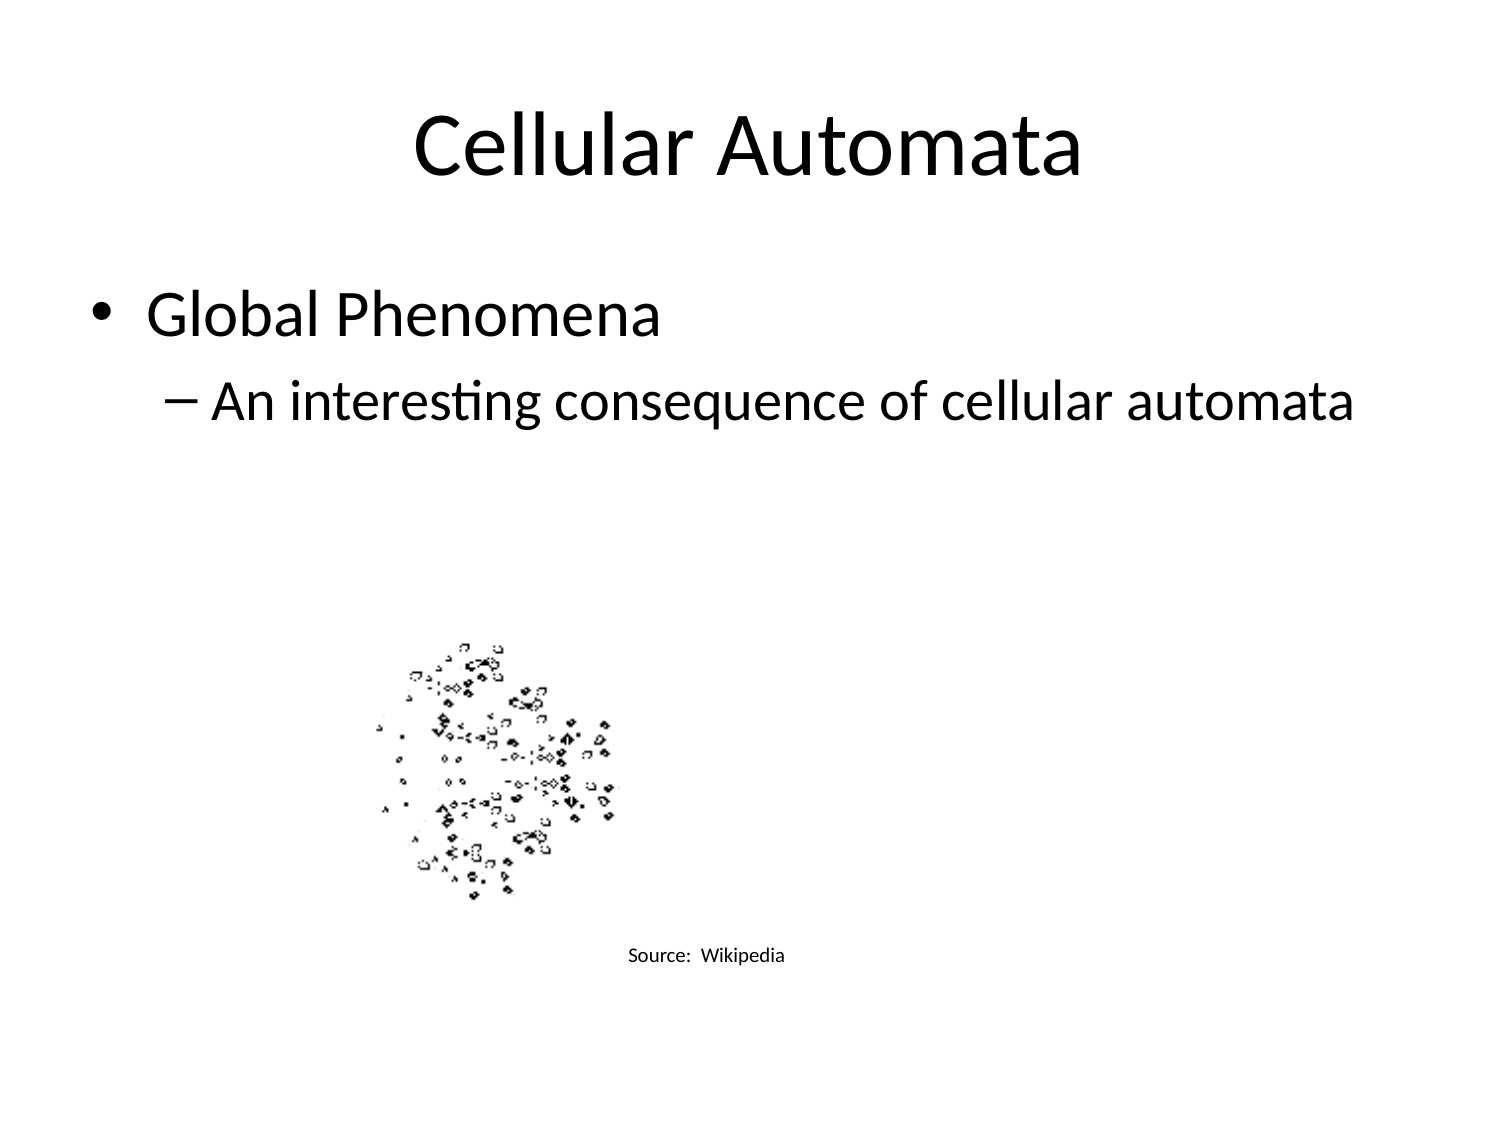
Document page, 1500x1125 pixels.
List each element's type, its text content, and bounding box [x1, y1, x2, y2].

text_box Source: Wikipedia [613, 934, 801, 975]
list Global Phenomena An interesting consequence of cellular automata [75, 262, 1425, 538]
picture [374, 537, 1126, 918]
title Cellular Automata [75, 45, 1425, 233]
